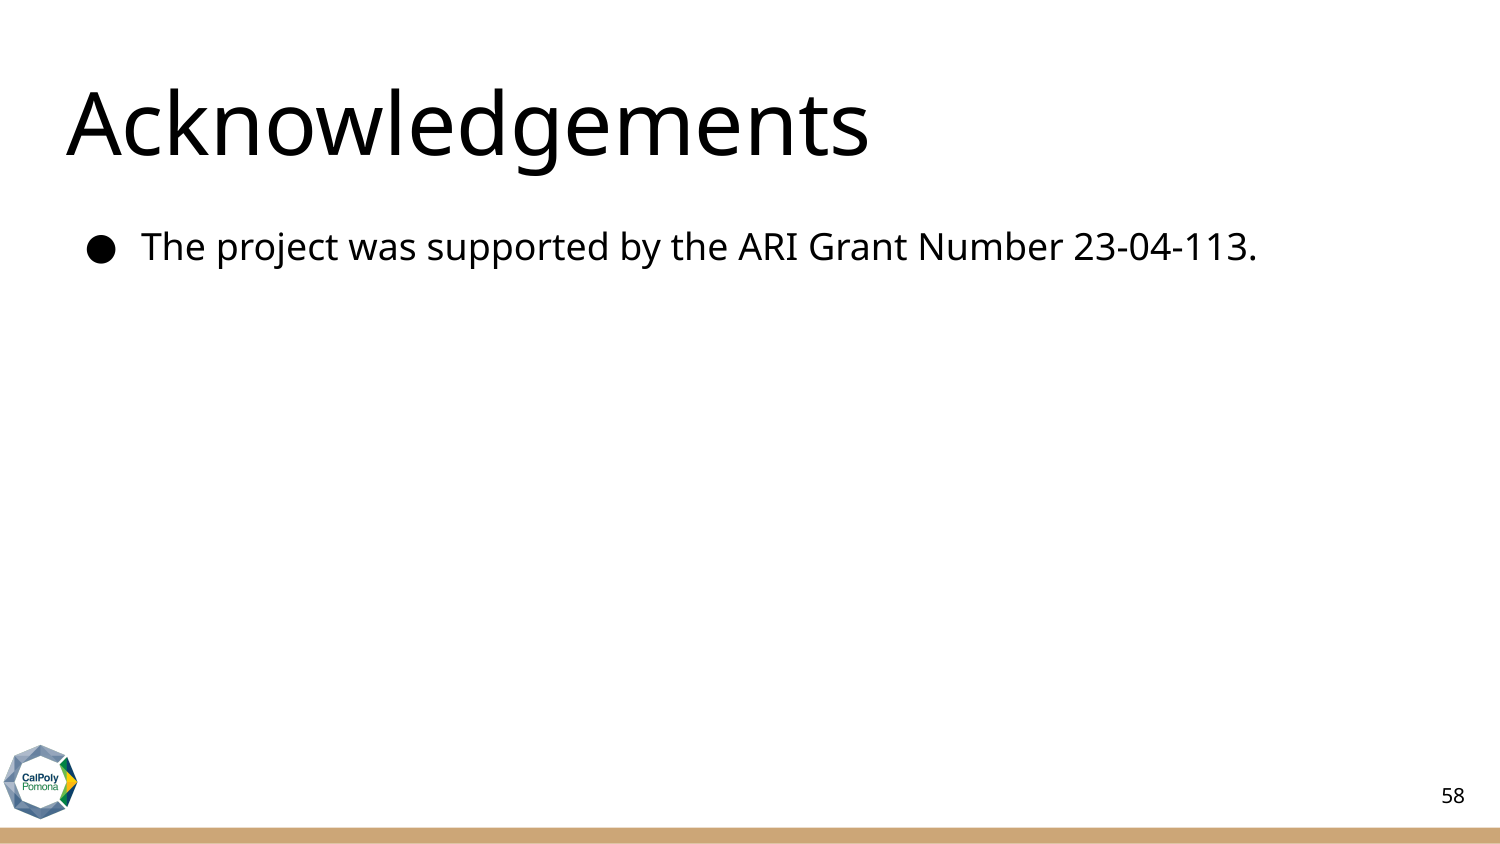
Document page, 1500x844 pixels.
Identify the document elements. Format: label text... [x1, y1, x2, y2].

picture [0, 742, 111, 822]
list The project was supported by the ARI Grant Number 23-04-113. [51, 200, 1449, 752]
slide_number 58 [1389, 764, 1480, 830]
title Acknowledgements [51, 51, 1449, 189]
